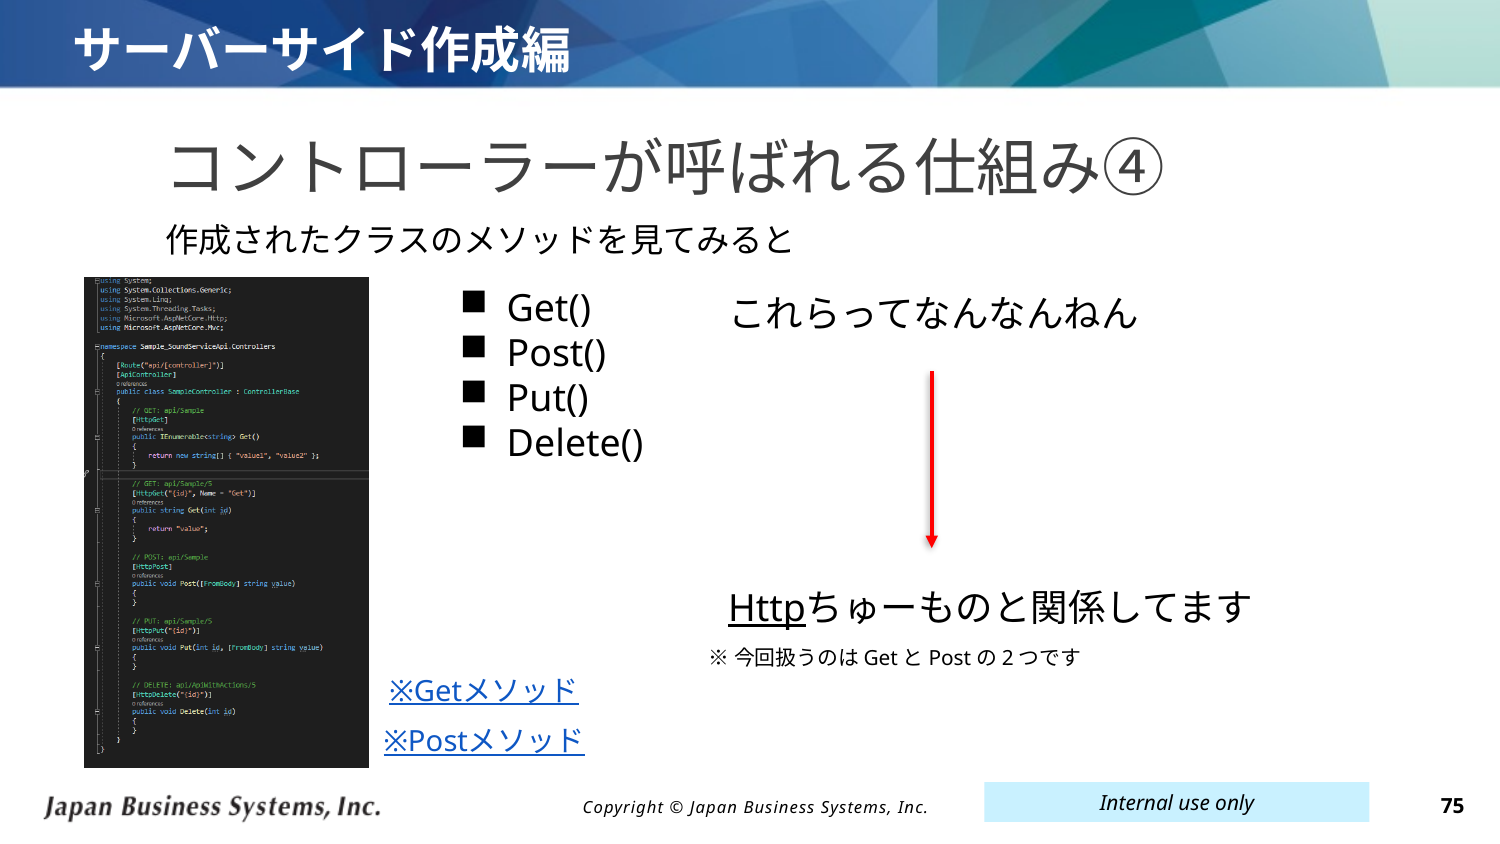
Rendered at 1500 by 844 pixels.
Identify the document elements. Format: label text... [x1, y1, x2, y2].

text_box Get() Post() Put() Delete() [445, 276, 659, 472]
text_box コントローラーが呼ばれる仕組み④ [149, 120, 1378, 201]
text_box ※Postメソッド [372, 714, 600, 773]
text_box ※Getメソッド [374, 664, 595, 714]
text_box これらってなんなんねん [713, 282, 1154, 343]
text_box 作成されたクラスのメソッドを見てみると [150, 211, 871, 267]
text_box Httpちゅーものと関係してます [713, 576, 1269, 642]
title サーバーサイド作成編 [57, 10, 1441, 79]
picture [0, 0, 1500, 844]
text_box ※今回扱うのはGetとPostの2つです [693, 637, 1096, 677]
